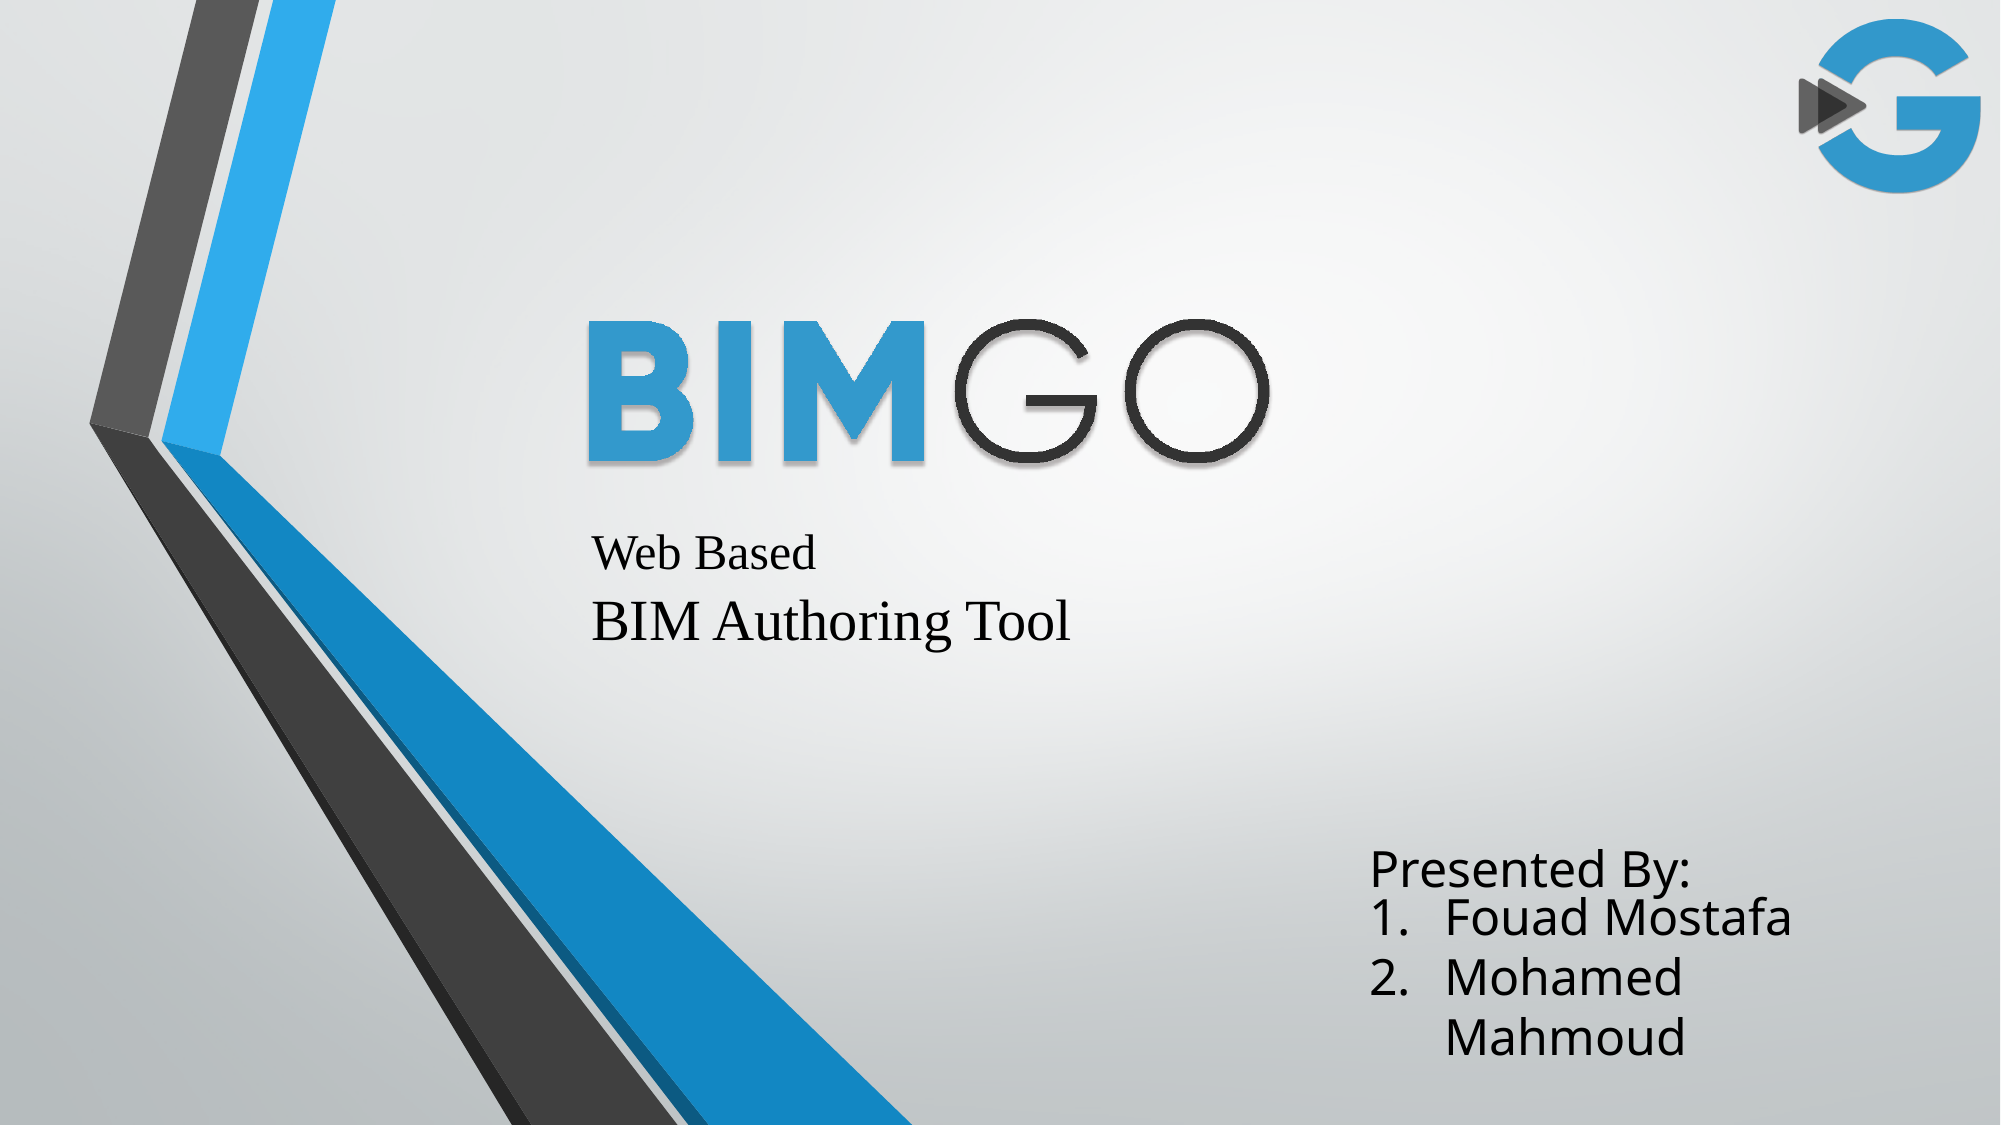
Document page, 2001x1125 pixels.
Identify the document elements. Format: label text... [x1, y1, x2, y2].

text_box Web Based [576, 513, 928, 574]
text_box Fouad Mostafa Mohamed Mahmoud [1354, 890, 1936, 1061]
text_box Presented By: [1354, 819, 1827, 890]
picture [554, 284, 1301, 513]
text_box BIM Authoring Tool [576, 574, 1256, 660]
picture [1794, 14, 1986, 204]
